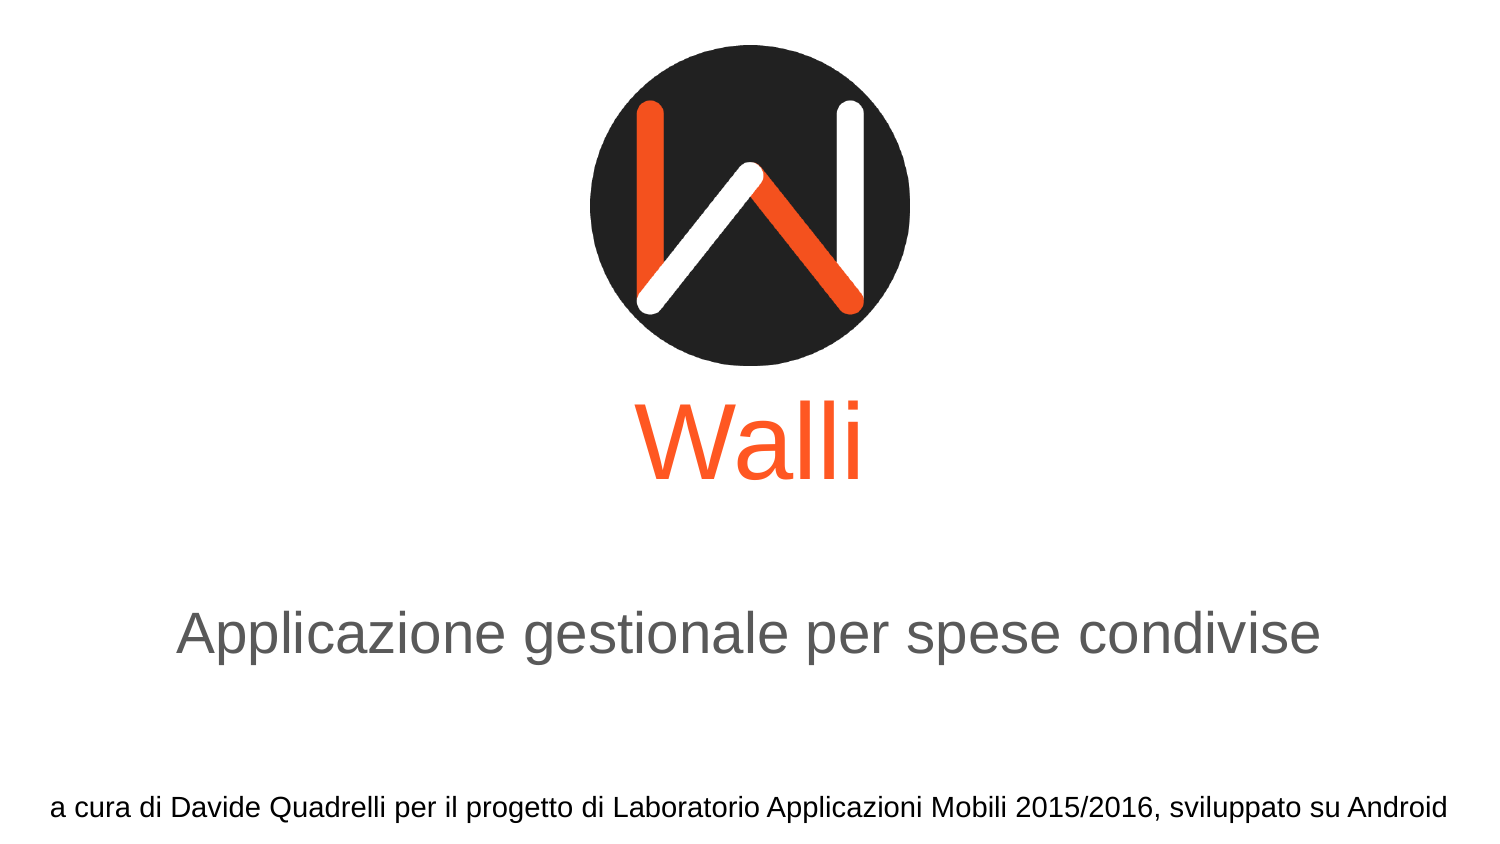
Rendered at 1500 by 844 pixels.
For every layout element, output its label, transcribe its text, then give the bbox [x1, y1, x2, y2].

title Walli [0, 365, 1500, 517]
subtitle Applicazione gestionale per spese condivise [0, 580, 1500, 711]
picture [590, 45, 910, 366]
text_box a cura di Davide Quadrelli per il progetto di Laboratorio Applicazioni Mobili 2015/2016, sviluppato su Android [0, 773, 1500, 837]
